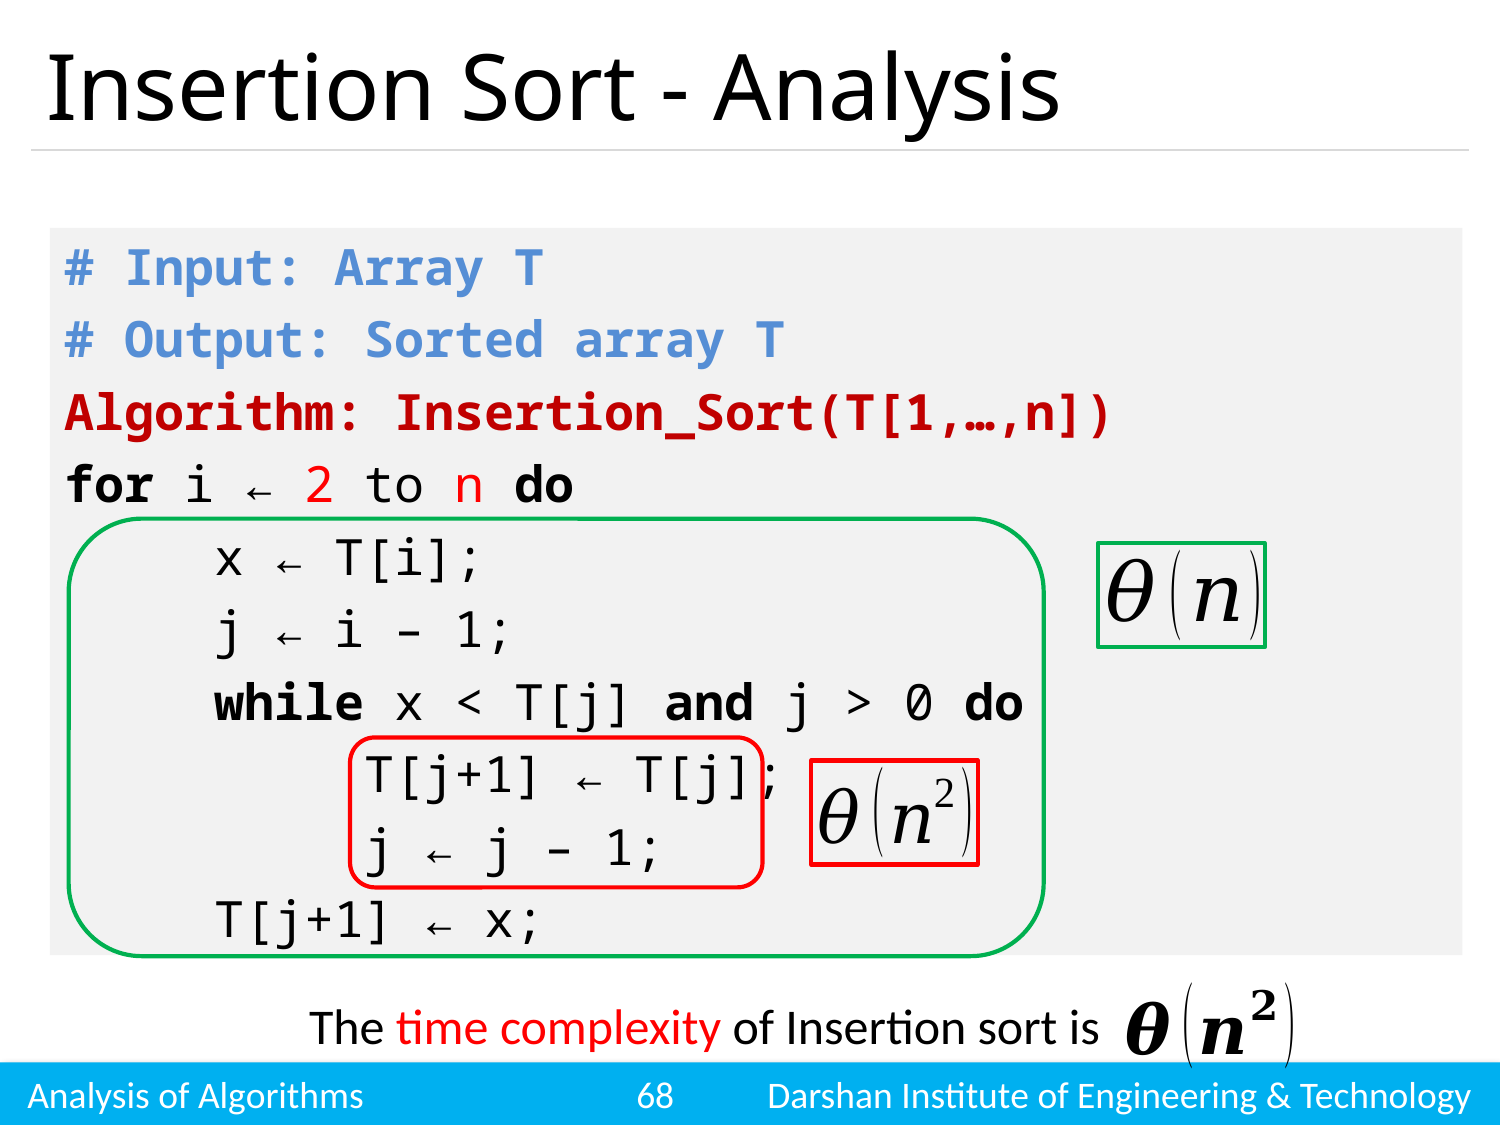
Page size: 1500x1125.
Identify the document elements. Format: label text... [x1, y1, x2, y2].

title Insertion Sort - Analysis [31, 17, 1469, 150]
text_box [347, 735, 765, 890]
text_box # Input: Array T # Output: Sorted array T Algorithm: Insertion_Sort(T[1,…,n]) for i ← 2 to n do x ← T[i]; j ← i – 1; while x < T[j] and j > 0 do T[j+1] ← T[j]; j ← j – 1; T[j+1] ← x; [49, 227, 1463, 956]
text_box The time complexity of Insertion sort is [287, 987, 1122, 1063]
text_box [66, 516, 1046, 959]
